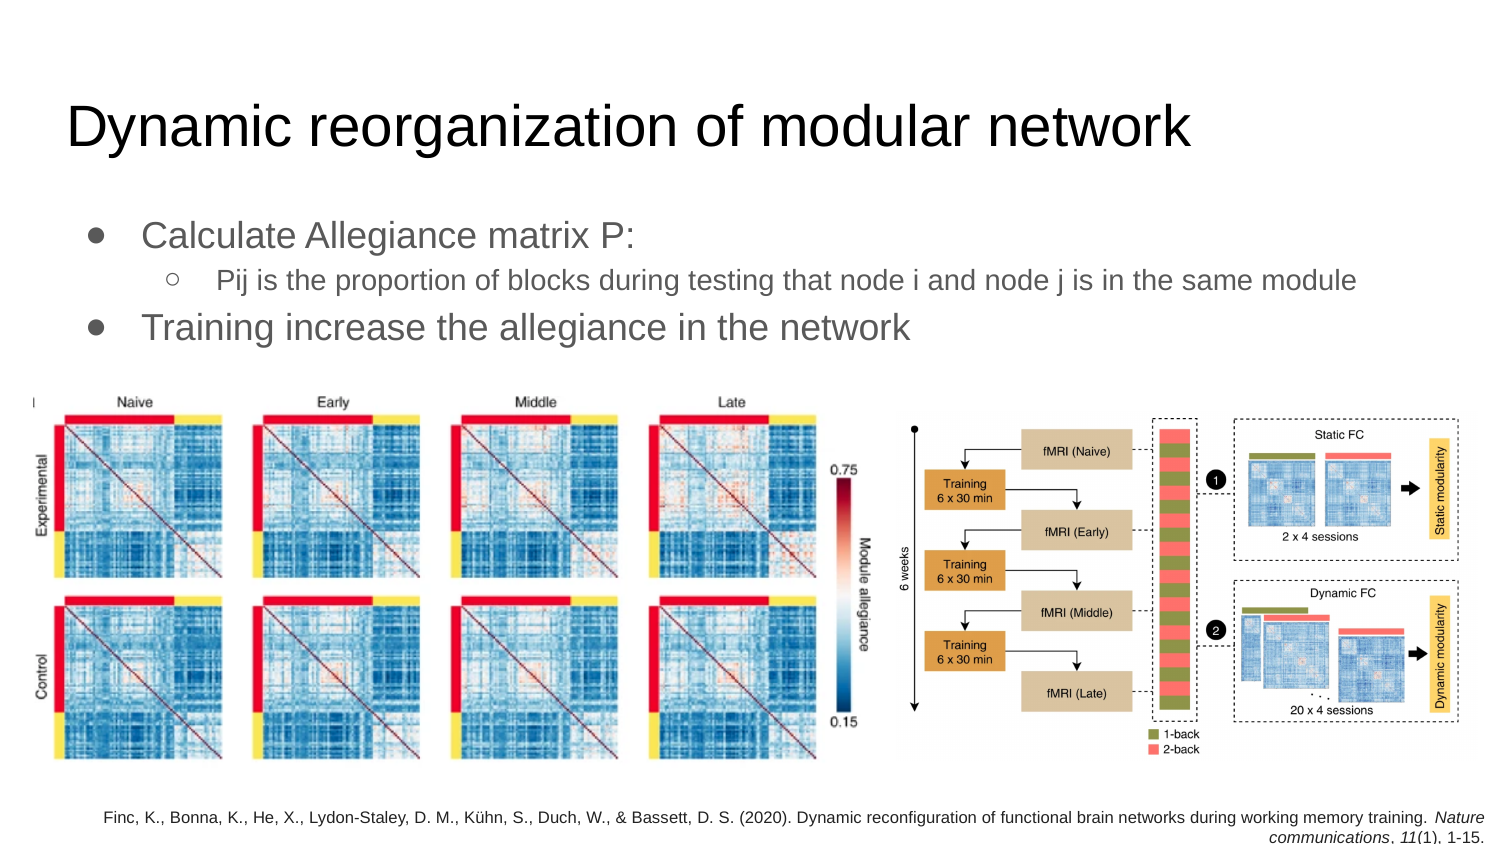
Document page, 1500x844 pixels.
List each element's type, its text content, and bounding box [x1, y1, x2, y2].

list Calculate Allegiance matrix P: Pij is the proportion of blocks during testing that node i and node j is in the same module Training increase the allegiance in the network [51, 189, 1449, 750]
picture [896, 411, 1483, 761]
title Dynamic reorganization of modular network [51, 72, 1449, 167]
text_box Finc, K., Bonna, K., He, X., Lydon-Staley, D. M., Kühn, S., Duch, W., & Bassett, D. S. (2020). Dynamic reconfiguration of functional brain networks during working memory training. Nature communications, 11(1), 1-15. [0, 791, 1500, 844]
picture [33, 392, 876, 769]
